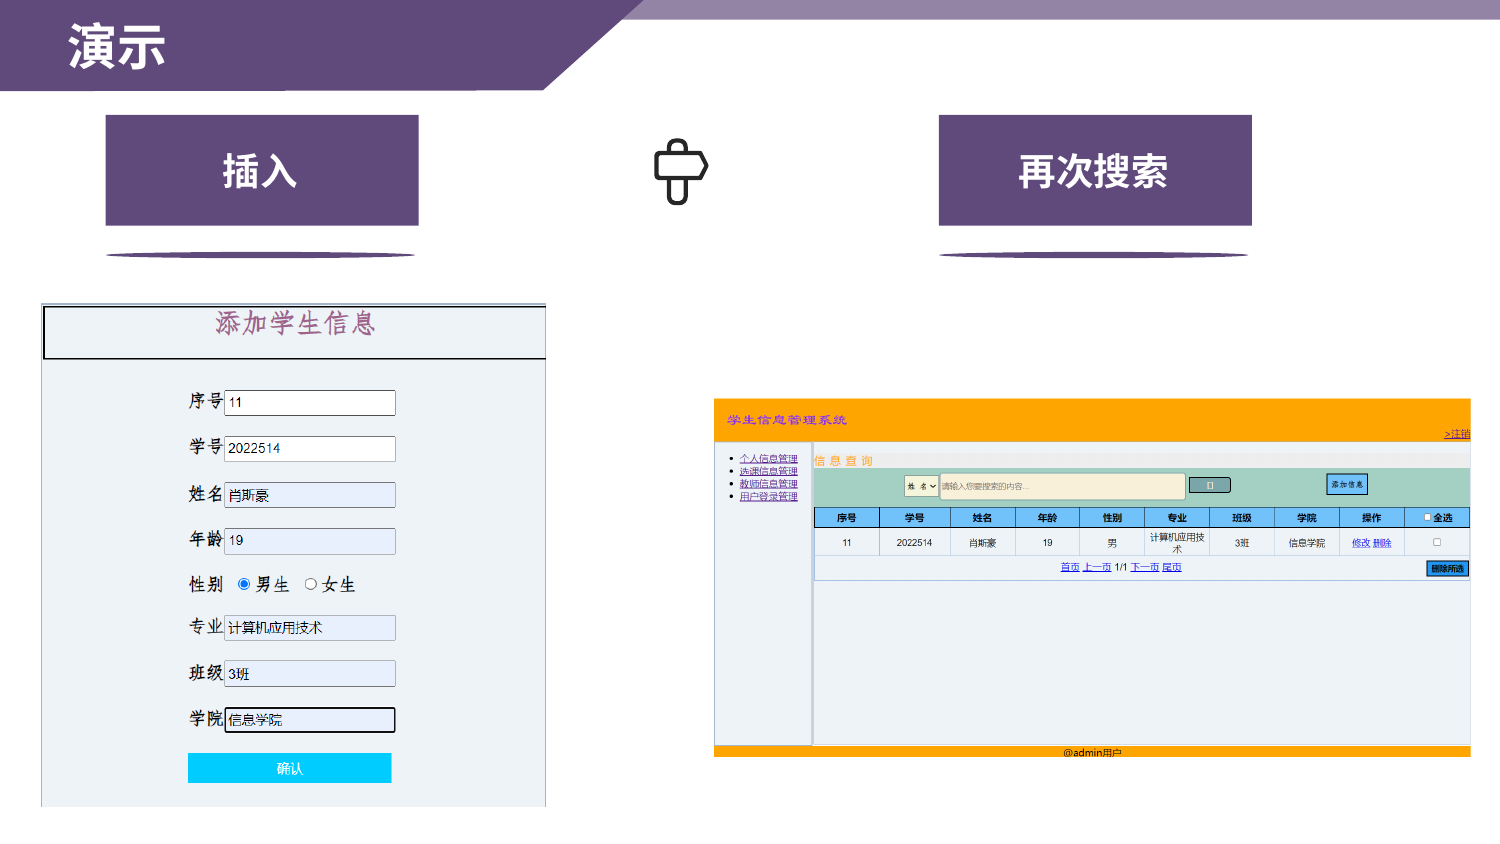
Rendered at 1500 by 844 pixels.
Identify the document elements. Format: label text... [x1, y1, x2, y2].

text_box [654, 138, 709, 206]
picture [40, 303, 546, 808]
text_box [938, 251, 1249, 259]
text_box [938, 114, 1253, 226]
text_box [105, 114, 419, 226]
picture [714, 397, 1471, 758]
text_box [105, 251, 416, 259]
text_box 演示 [53, 7, 183, 83]
